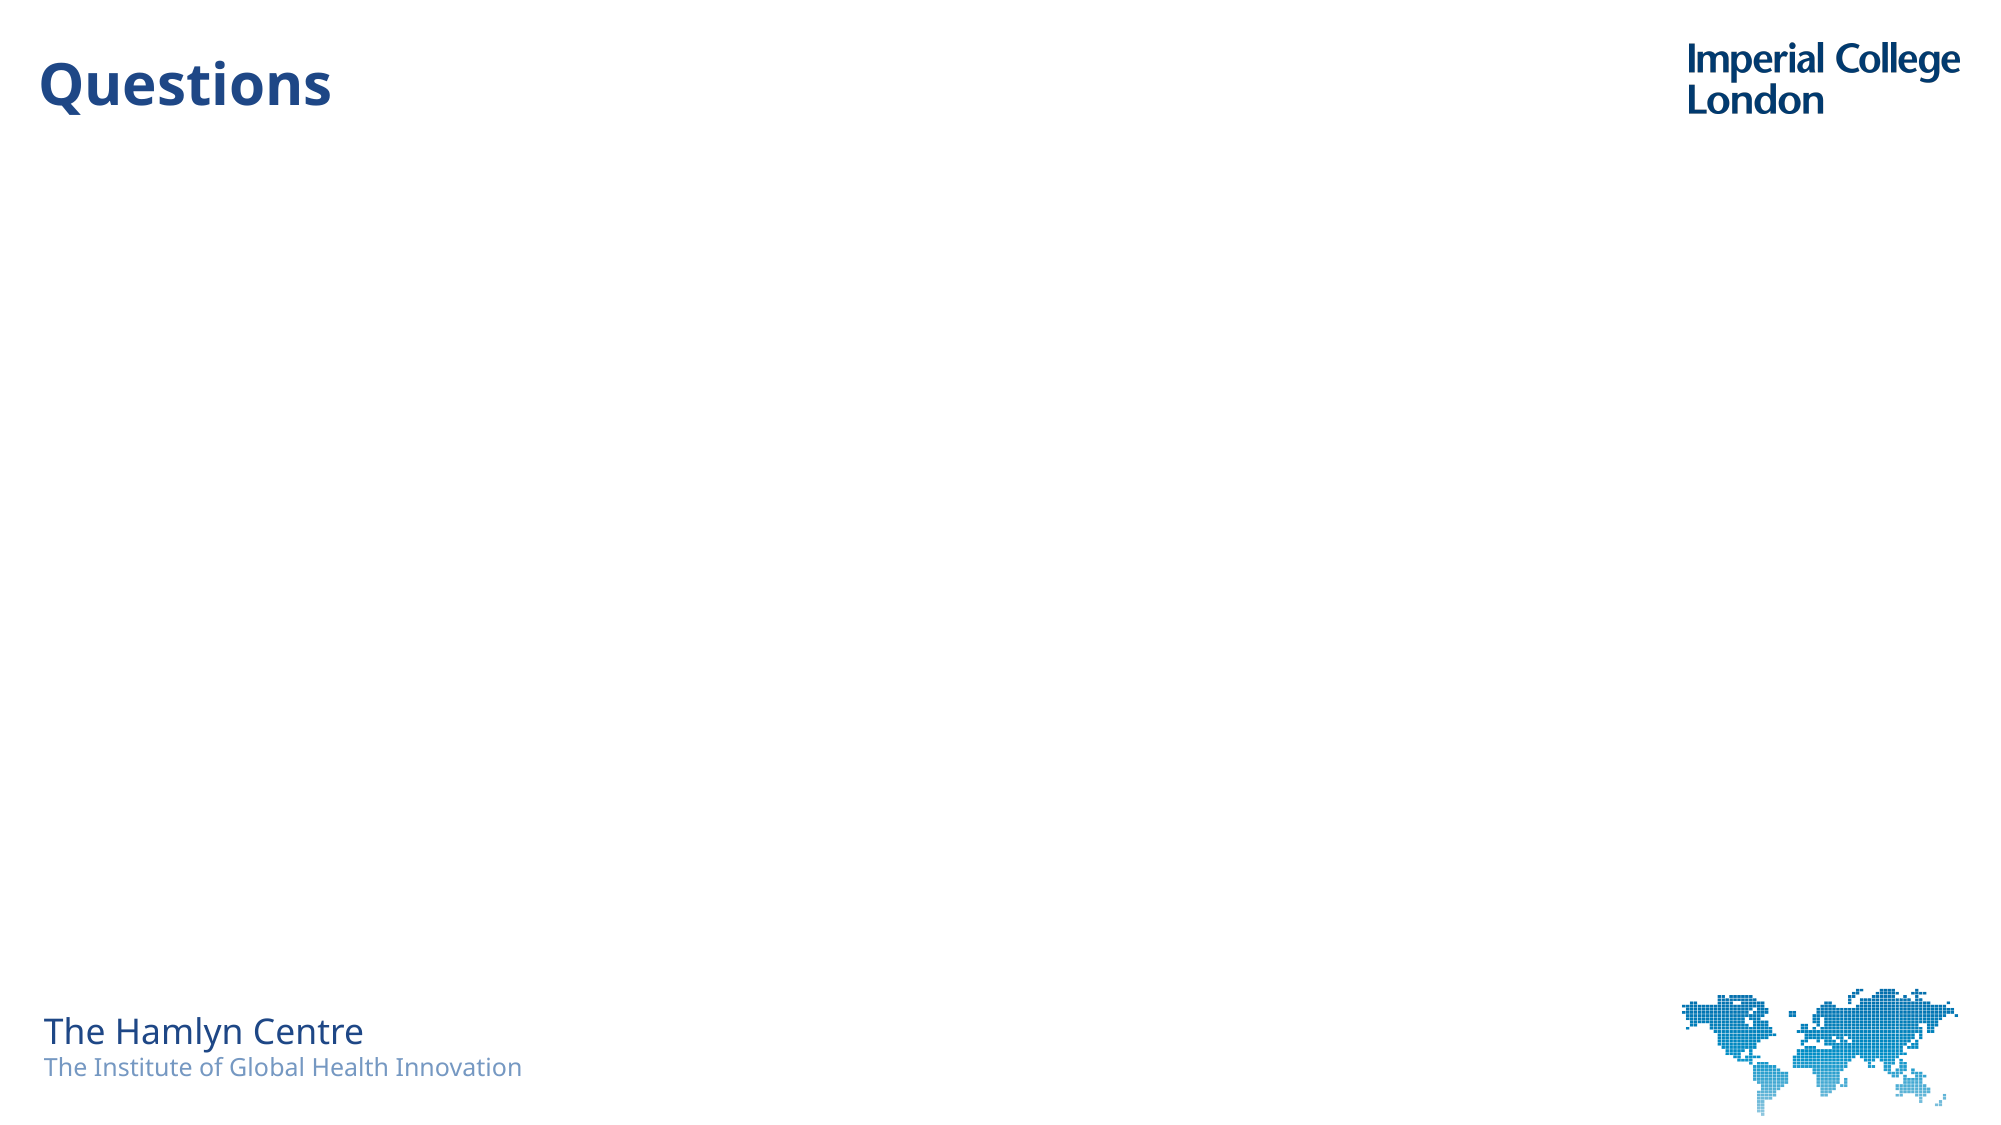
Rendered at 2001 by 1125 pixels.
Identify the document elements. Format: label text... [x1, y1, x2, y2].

picture [1691, 42, 1960, 114]
picture [1661, 974, 1976, 1118]
title Questions [23, 32, 1691, 133]
